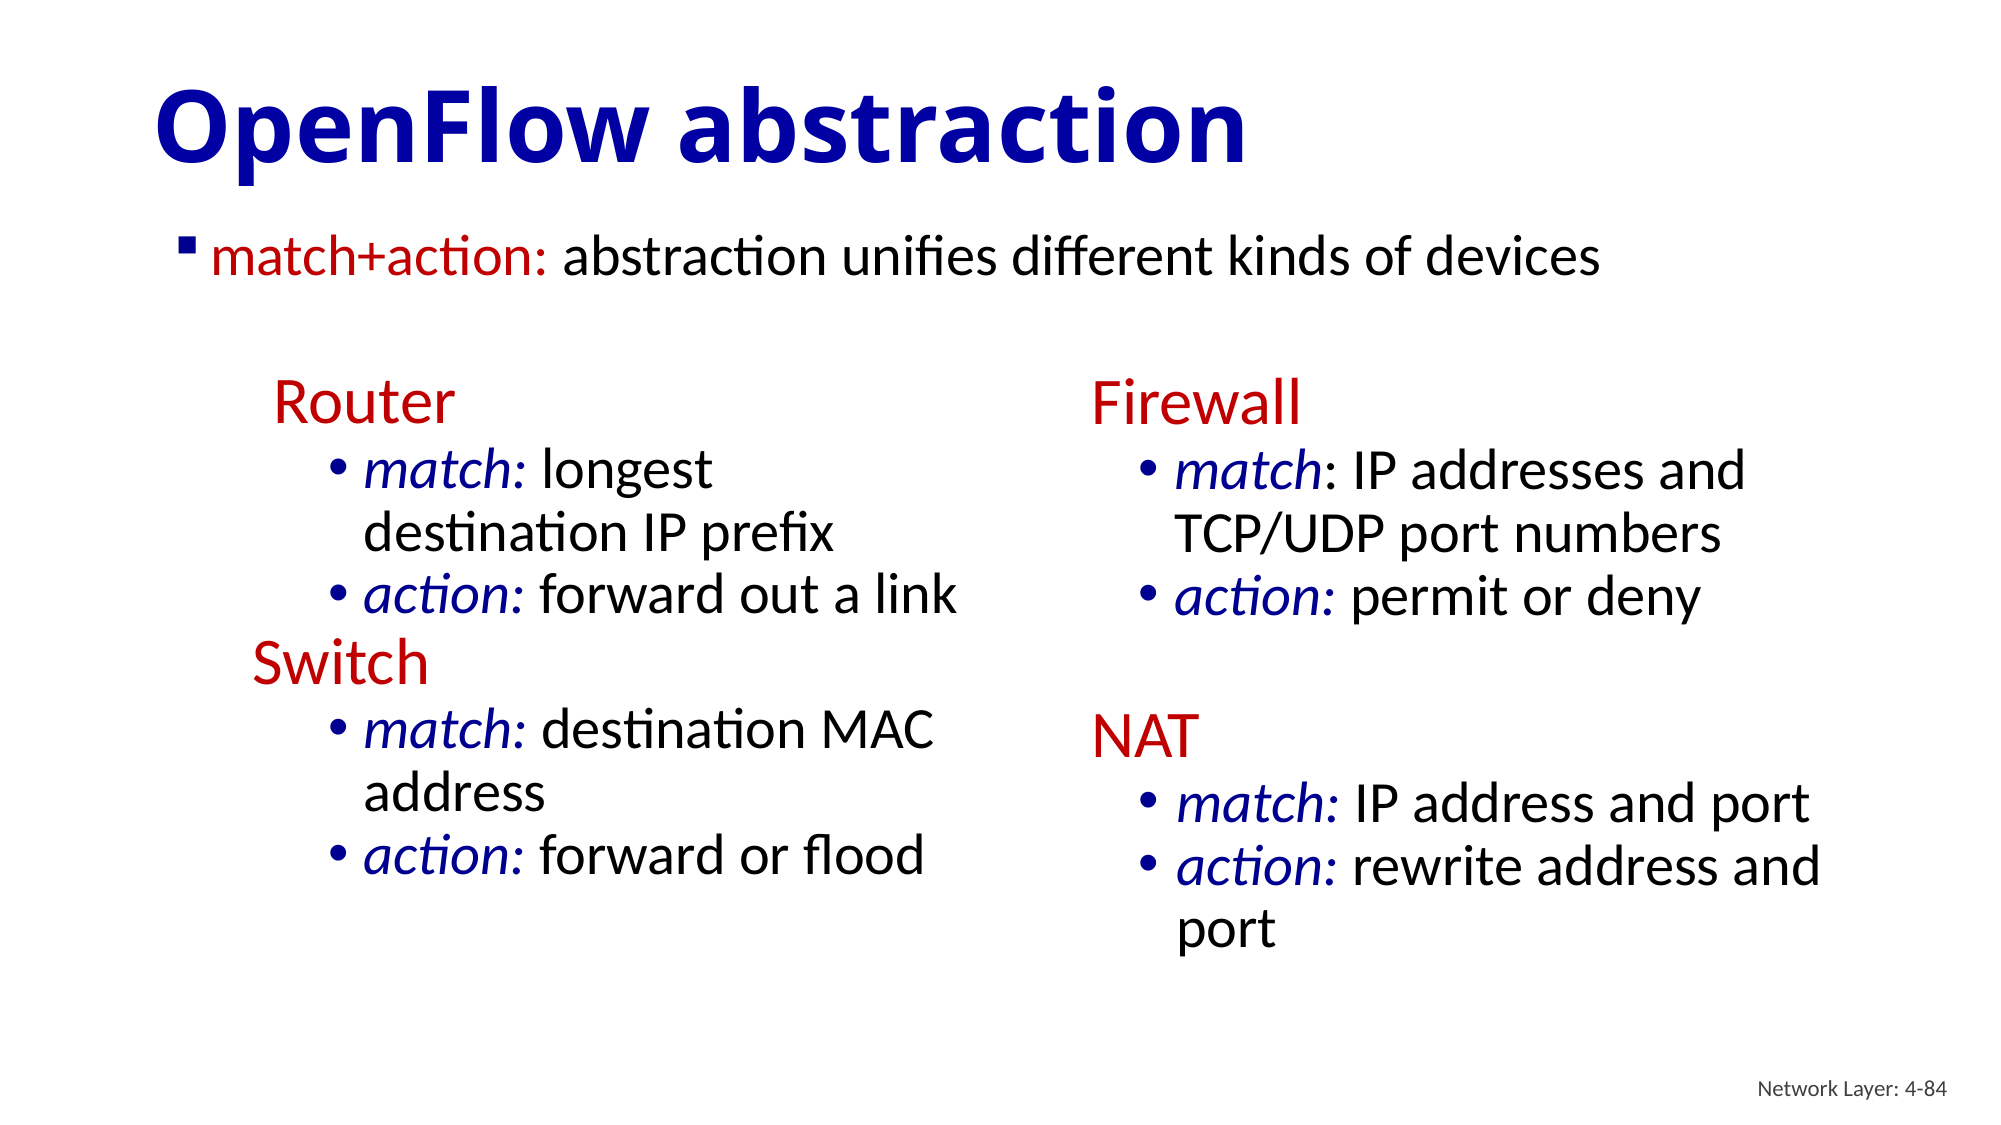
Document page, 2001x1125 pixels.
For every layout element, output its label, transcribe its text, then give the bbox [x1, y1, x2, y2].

slide_number Network Layer: 4-84 [1512, 1056, 1963, 1117]
text_box Firewall match: IP addresses and TCP/UDP port numbers action: permit or deny NAT match: IP address and port action: rewrite address and port [1076, 359, 1853, 1123]
title OpenFlow abstraction [137, 56, 1863, 204]
list match+action: abstraction unifies different kinds of devices [137, 217, 1863, 303]
text_box Router match: longest destination IP prefix action: forward out a link Switch match: destination MAC address action: forward or flood [237, 358, 974, 1005]
